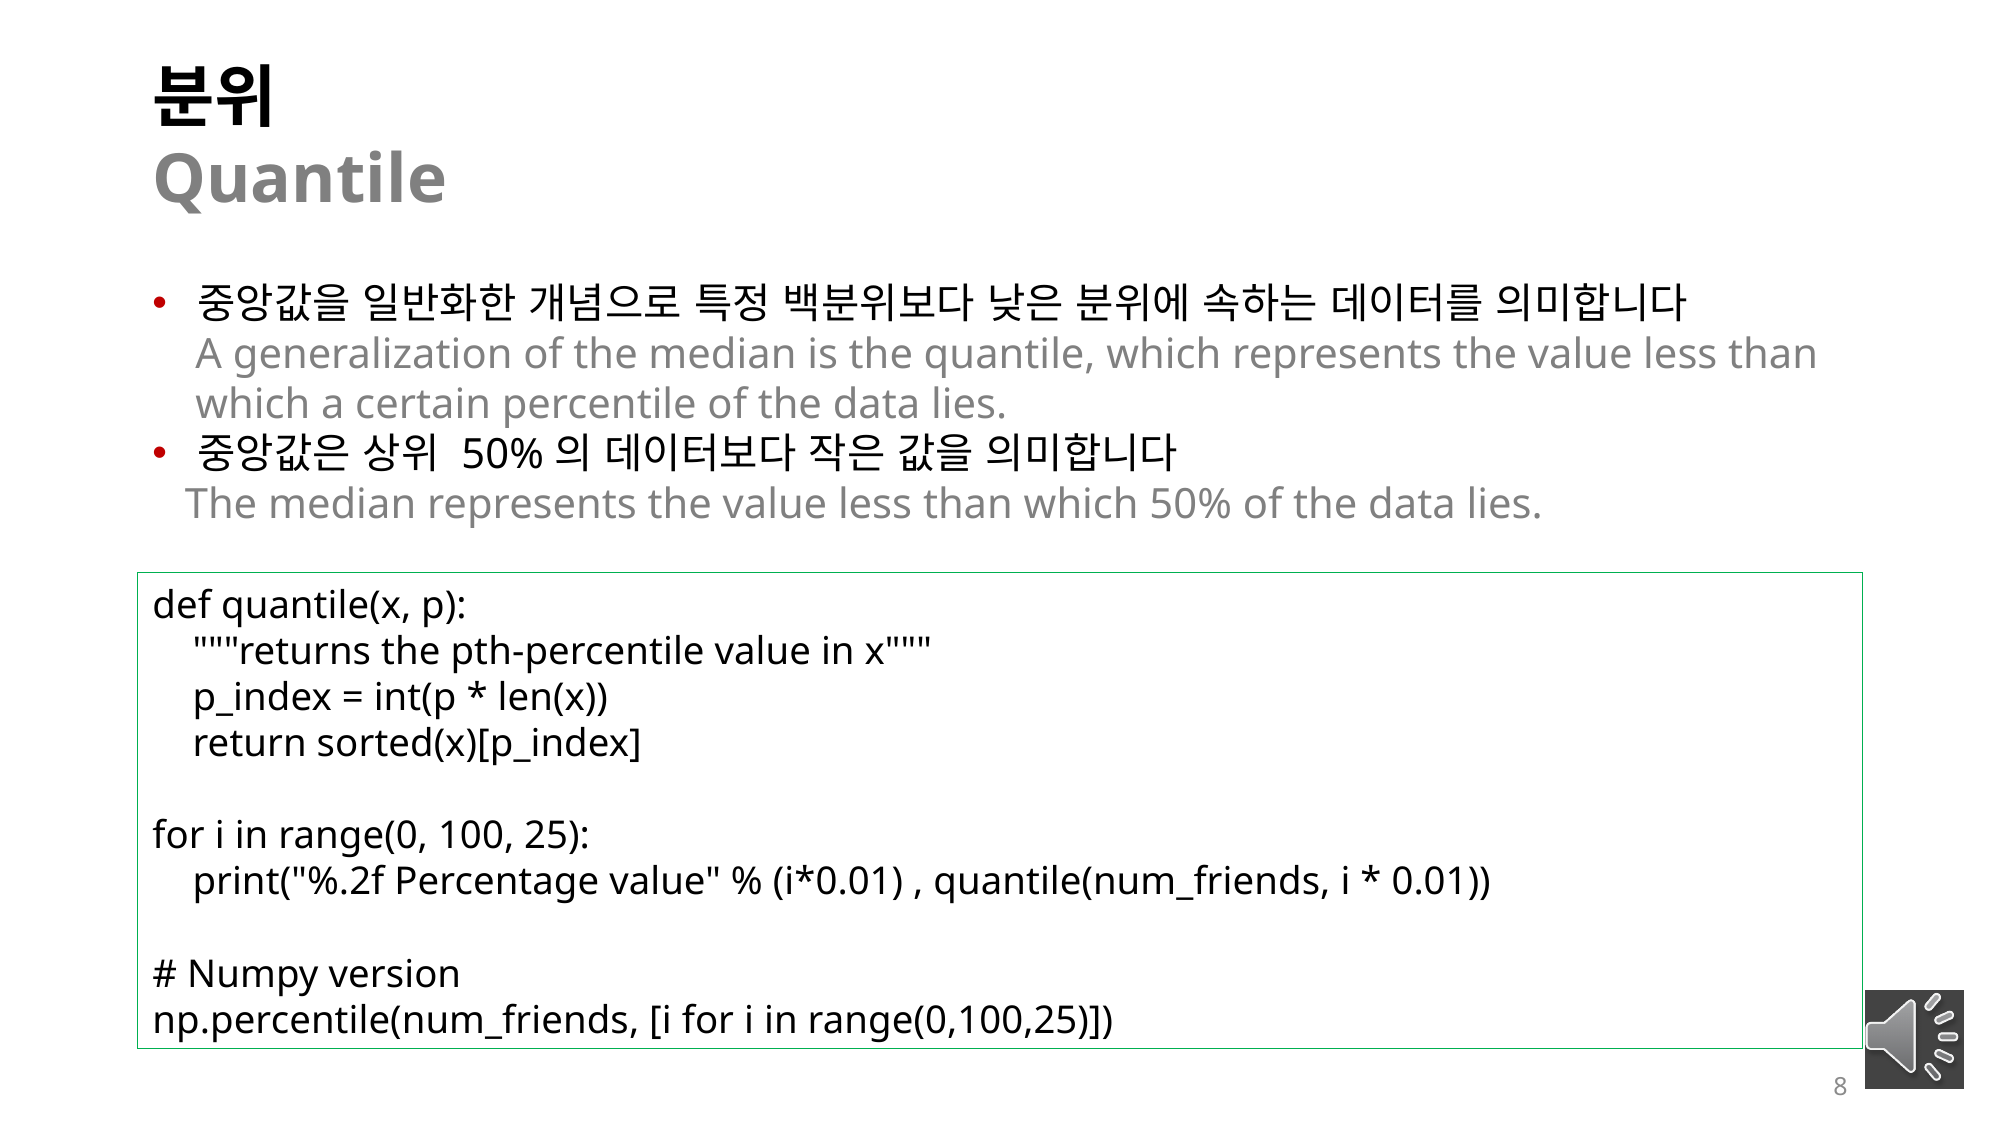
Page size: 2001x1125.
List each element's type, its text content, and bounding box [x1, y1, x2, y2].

title 분위 Quantile [137, 45, 1863, 225]
slide_number 8 [1412, 1057, 1863, 1117]
picture [1864, 989, 1965, 1090]
list 중앙값을 일반화한 개념으로 특정 백분위보다 낮은 분위에 속하는 데이터를 의미합니다 A generalization of the median is the quantile, which represents the value less than which a certain percentile of the data lies. 중앙값은 상위 50%의 데이터보다 작은 값을 의미합니다 The median represents the value less than which 50% of the data lies. [137, 269, 1863, 556]
text_box def quantile(x, p): """returns the pth-percentile value in x""" p_index = int(p * len(x)) return sorted(x)[p_index] for i in range(0, 100, 25): print("%.2f Percentage value" % (i*0.01) , quantile(num_friends, i * 0.01)) # Numpy version np.percentile(num_friends, [i for i in range(0,100,25)]) [137, 572, 1863, 1049]
